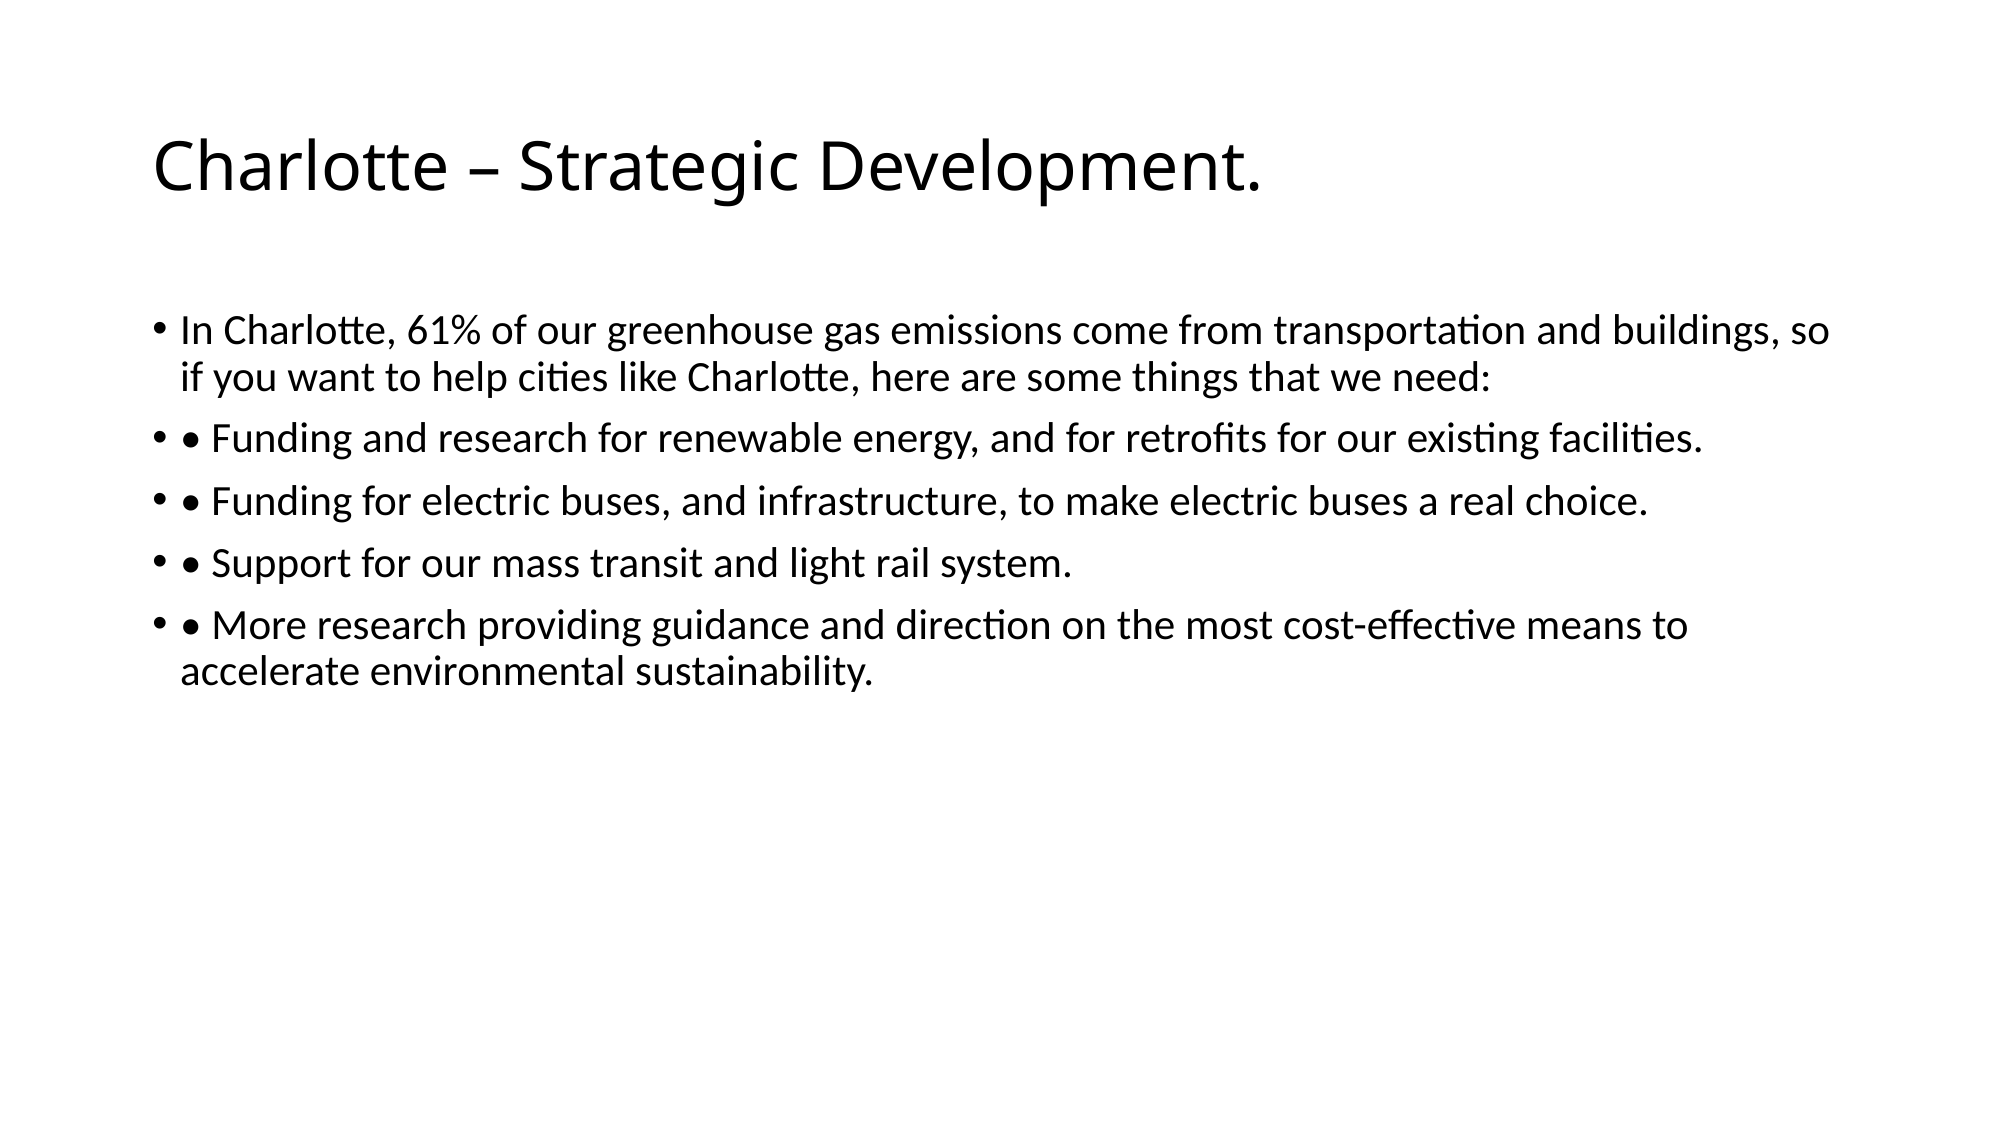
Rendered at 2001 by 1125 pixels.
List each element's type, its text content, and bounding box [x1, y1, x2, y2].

list In Charlotte, 61% of our greenhouse gas emissions come from transportation and buildings, so if you want to help cities like Charlotte, here are some things that we need: • Funding and research for renewable energy, and for retrofits for our existing facilities. • Funding for electric buses, and infrastructure, to make electric buses a real choice. • Support for our mass transit and light rail system. • More research providing guidance and direction on the most cost-effective means to accelerate environmental sustainability. [137, 299, 1863, 1014]
title Charlotte – Strategic Development. [137, 59, 1863, 278]
